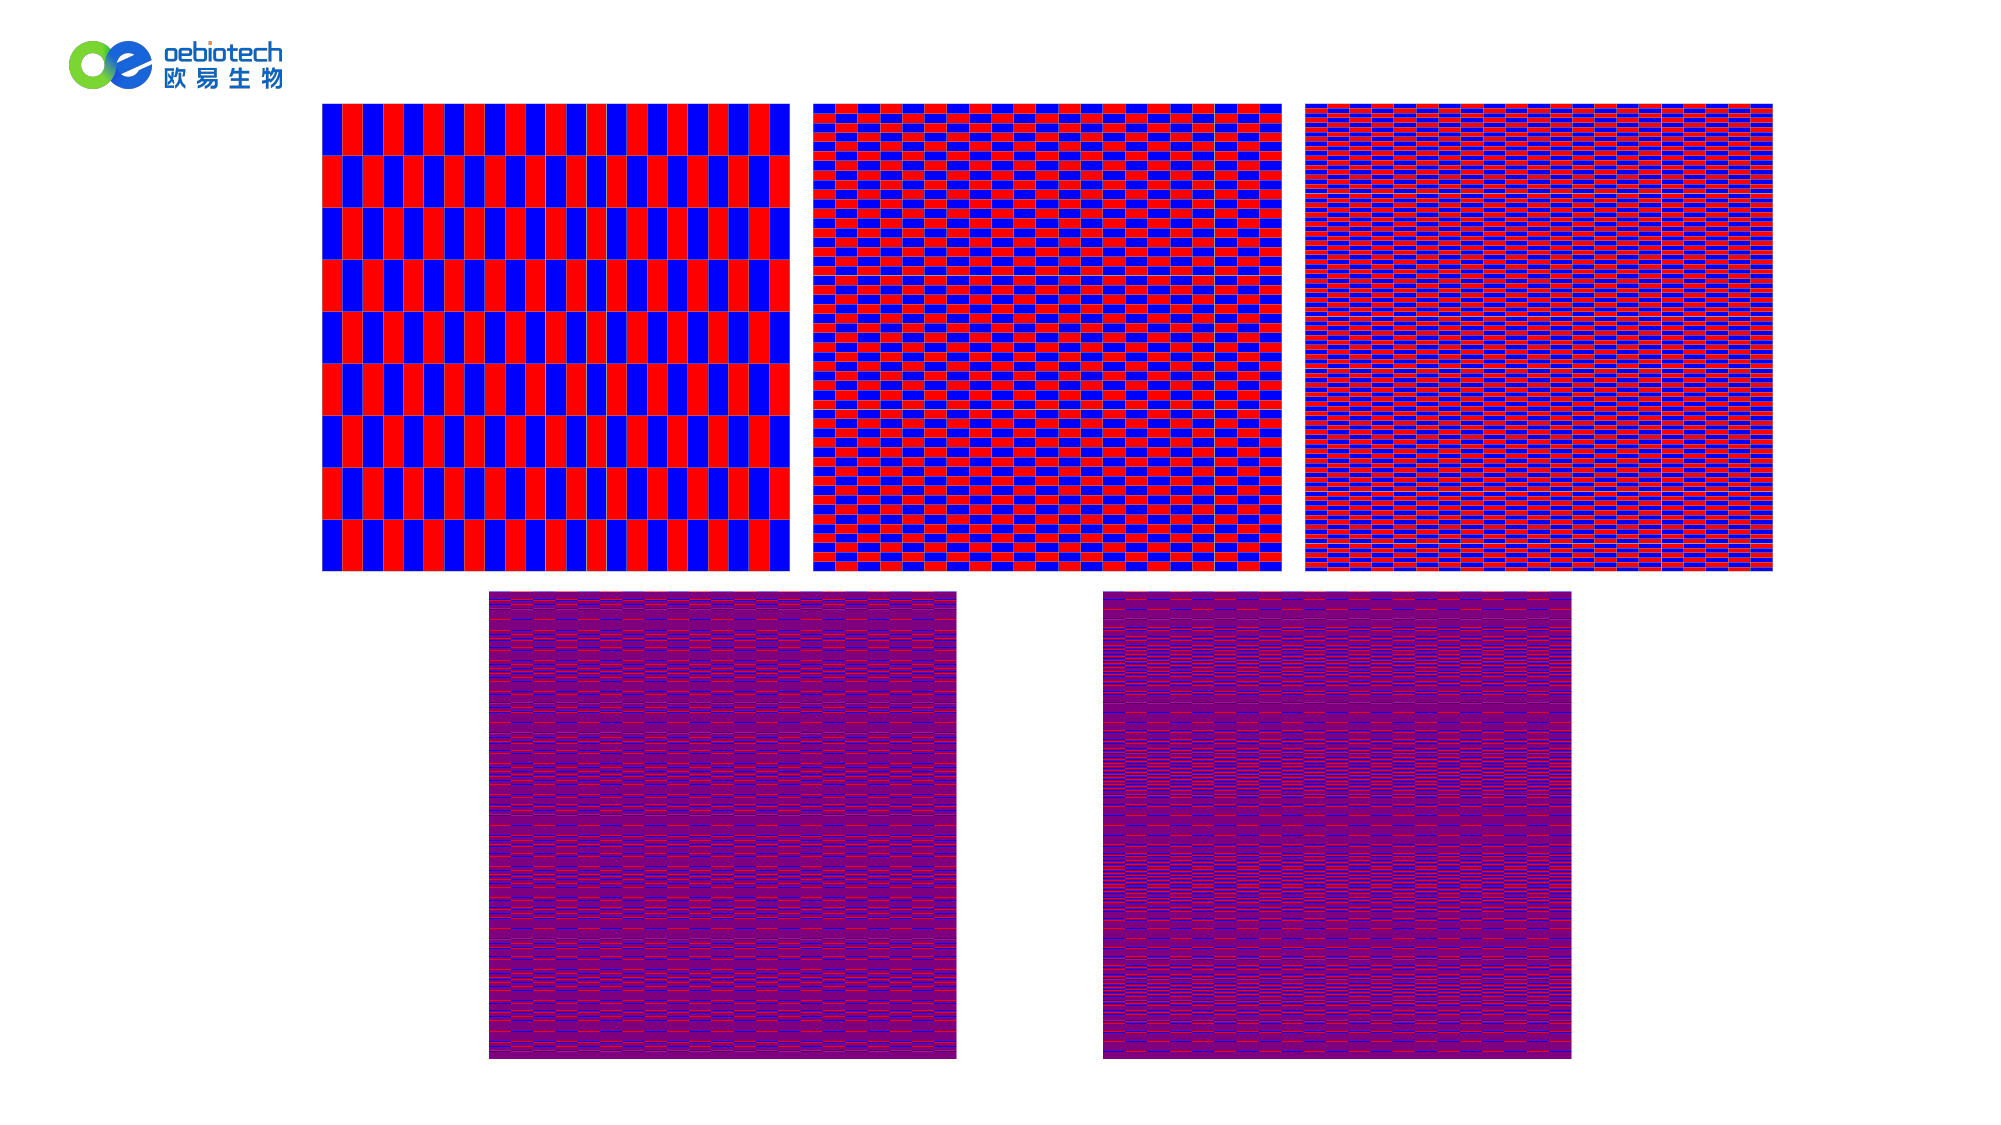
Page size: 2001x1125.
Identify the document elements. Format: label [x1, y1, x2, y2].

picture [319, 101, 792, 574]
picture [810, 101, 1284, 574]
picture [486, 589, 959, 1063]
picture [69, 41, 282, 89]
picture [1302, 101, 1775, 574]
picture [1100, 589, 1574, 1063]
